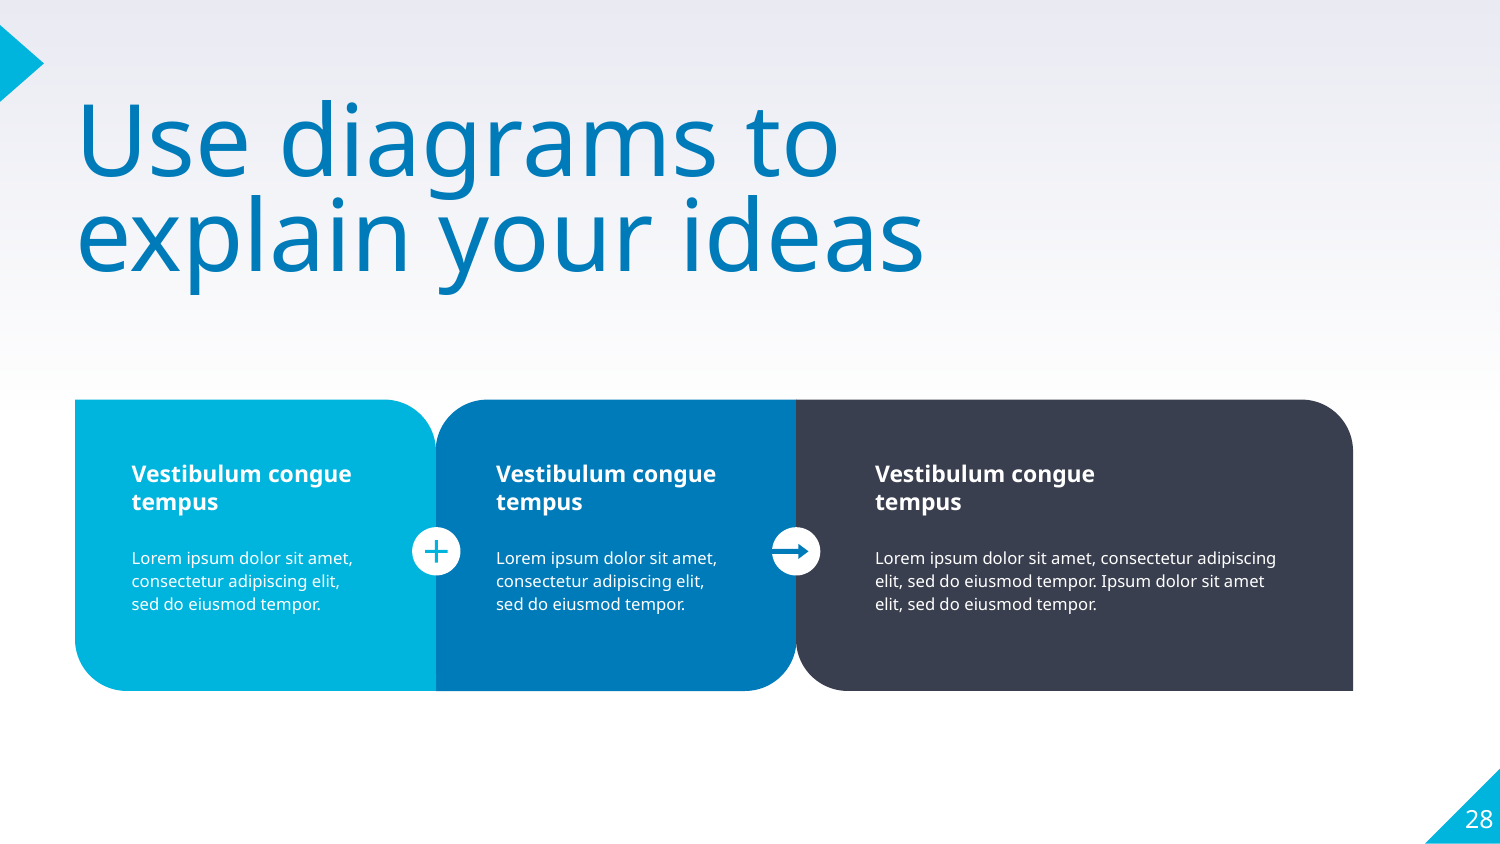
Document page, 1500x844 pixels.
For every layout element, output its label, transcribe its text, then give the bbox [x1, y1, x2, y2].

title Use diagrams to explain your ideas [75, 99, 1001, 277]
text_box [411, 526, 461, 576]
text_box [437, 399, 793, 692]
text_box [795, 399, 1354, 692]
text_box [771, 526, 821, 576]
slide_number 28 [1418, 760, 1494, 838]
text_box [74, 399, 437, 692]
